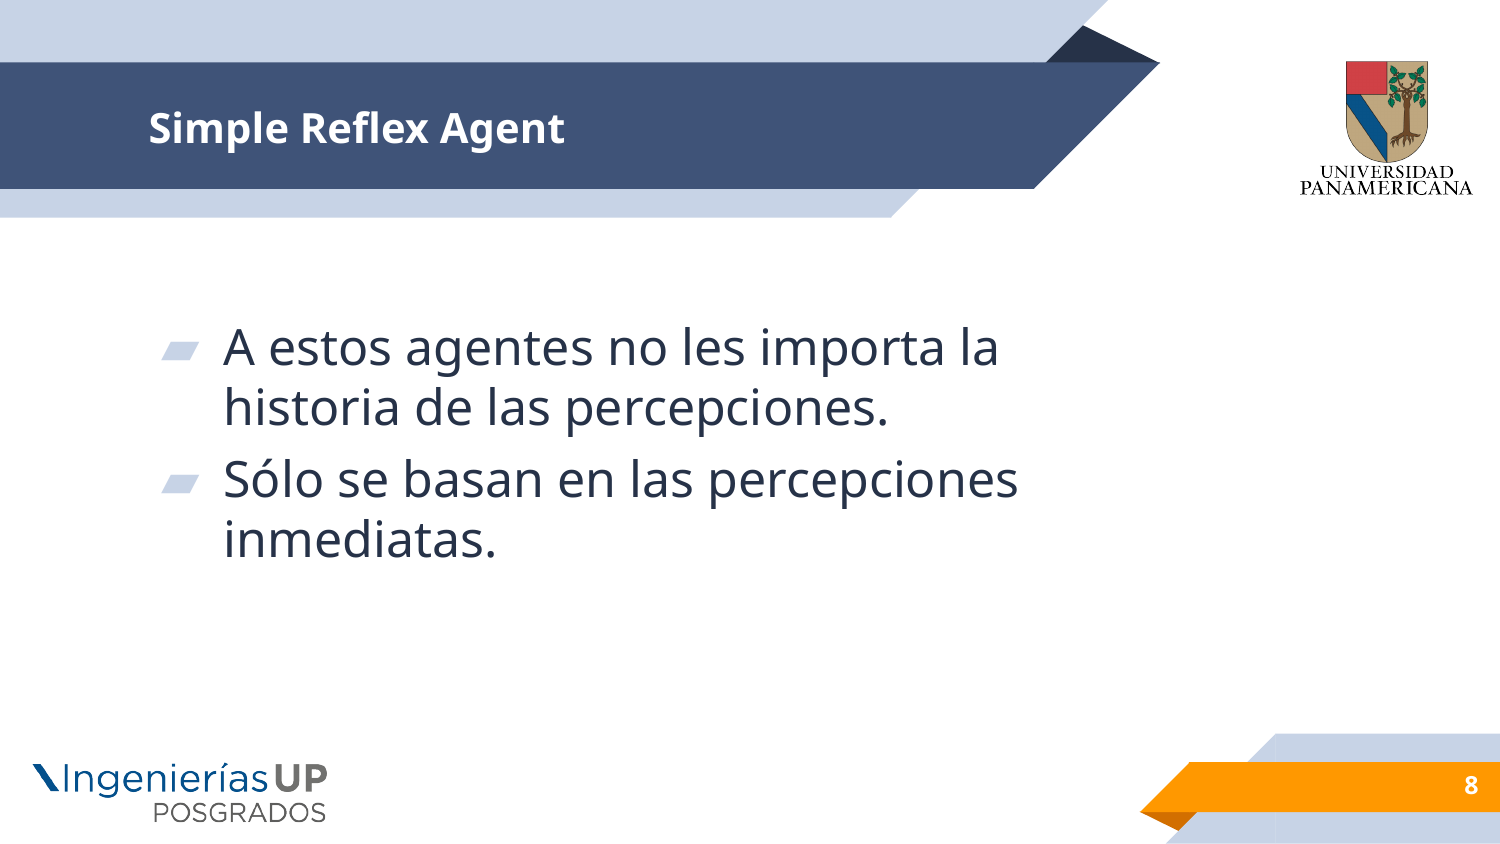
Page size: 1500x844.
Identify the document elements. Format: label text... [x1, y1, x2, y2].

picture [15, 737, 344, 844]
title Simple Reflex Agent [133, 64, 1035, 190]
picture [1286, 44, 1490, 210]
list A estos agentes no les importa la historia de las percepciones. Sólo se basan en las percepciones inmediatas. [133, 217, 1140, 739]
slide_number 8 [1249, 760, 1494, 813]
